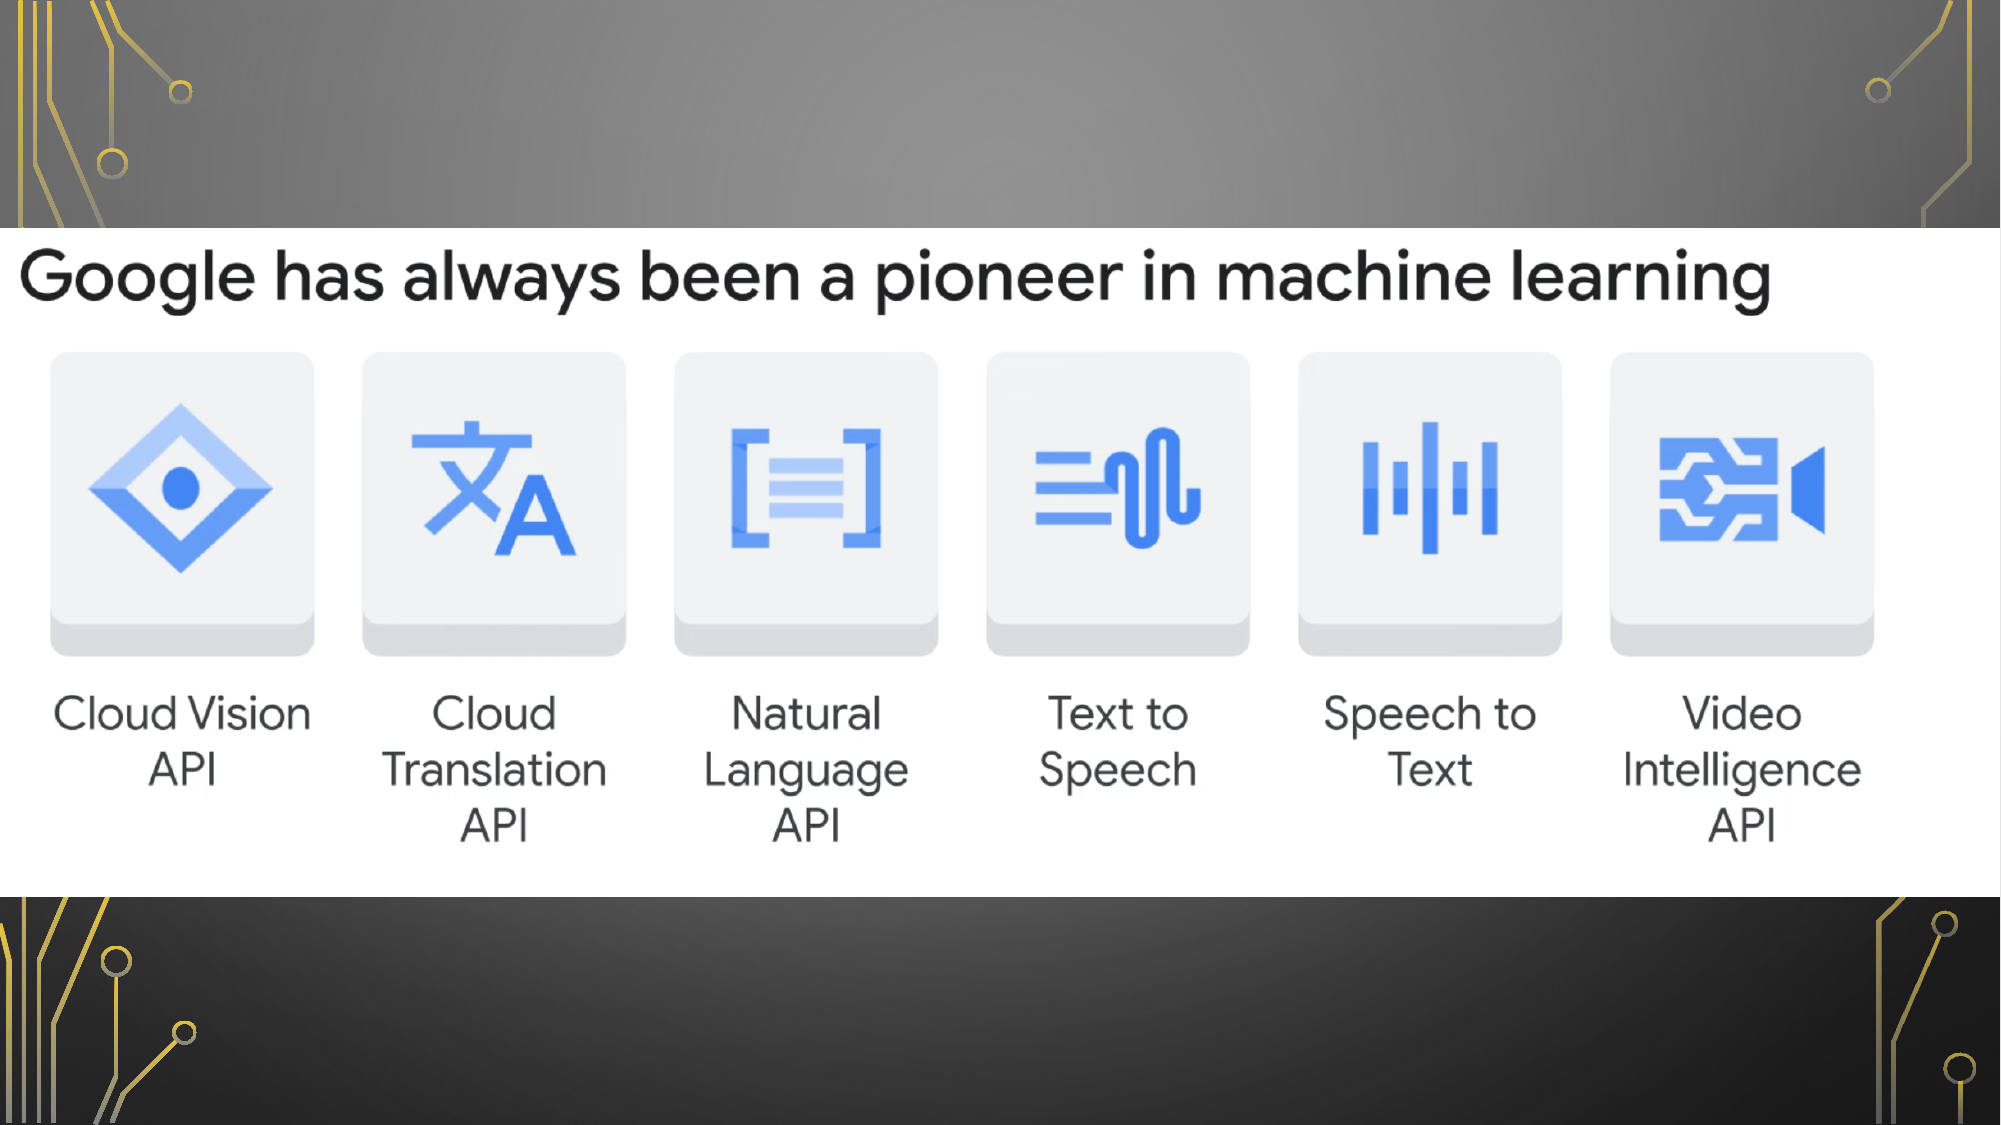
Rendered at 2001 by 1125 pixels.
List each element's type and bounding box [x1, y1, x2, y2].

picture [0, 228, 2000, 897]
